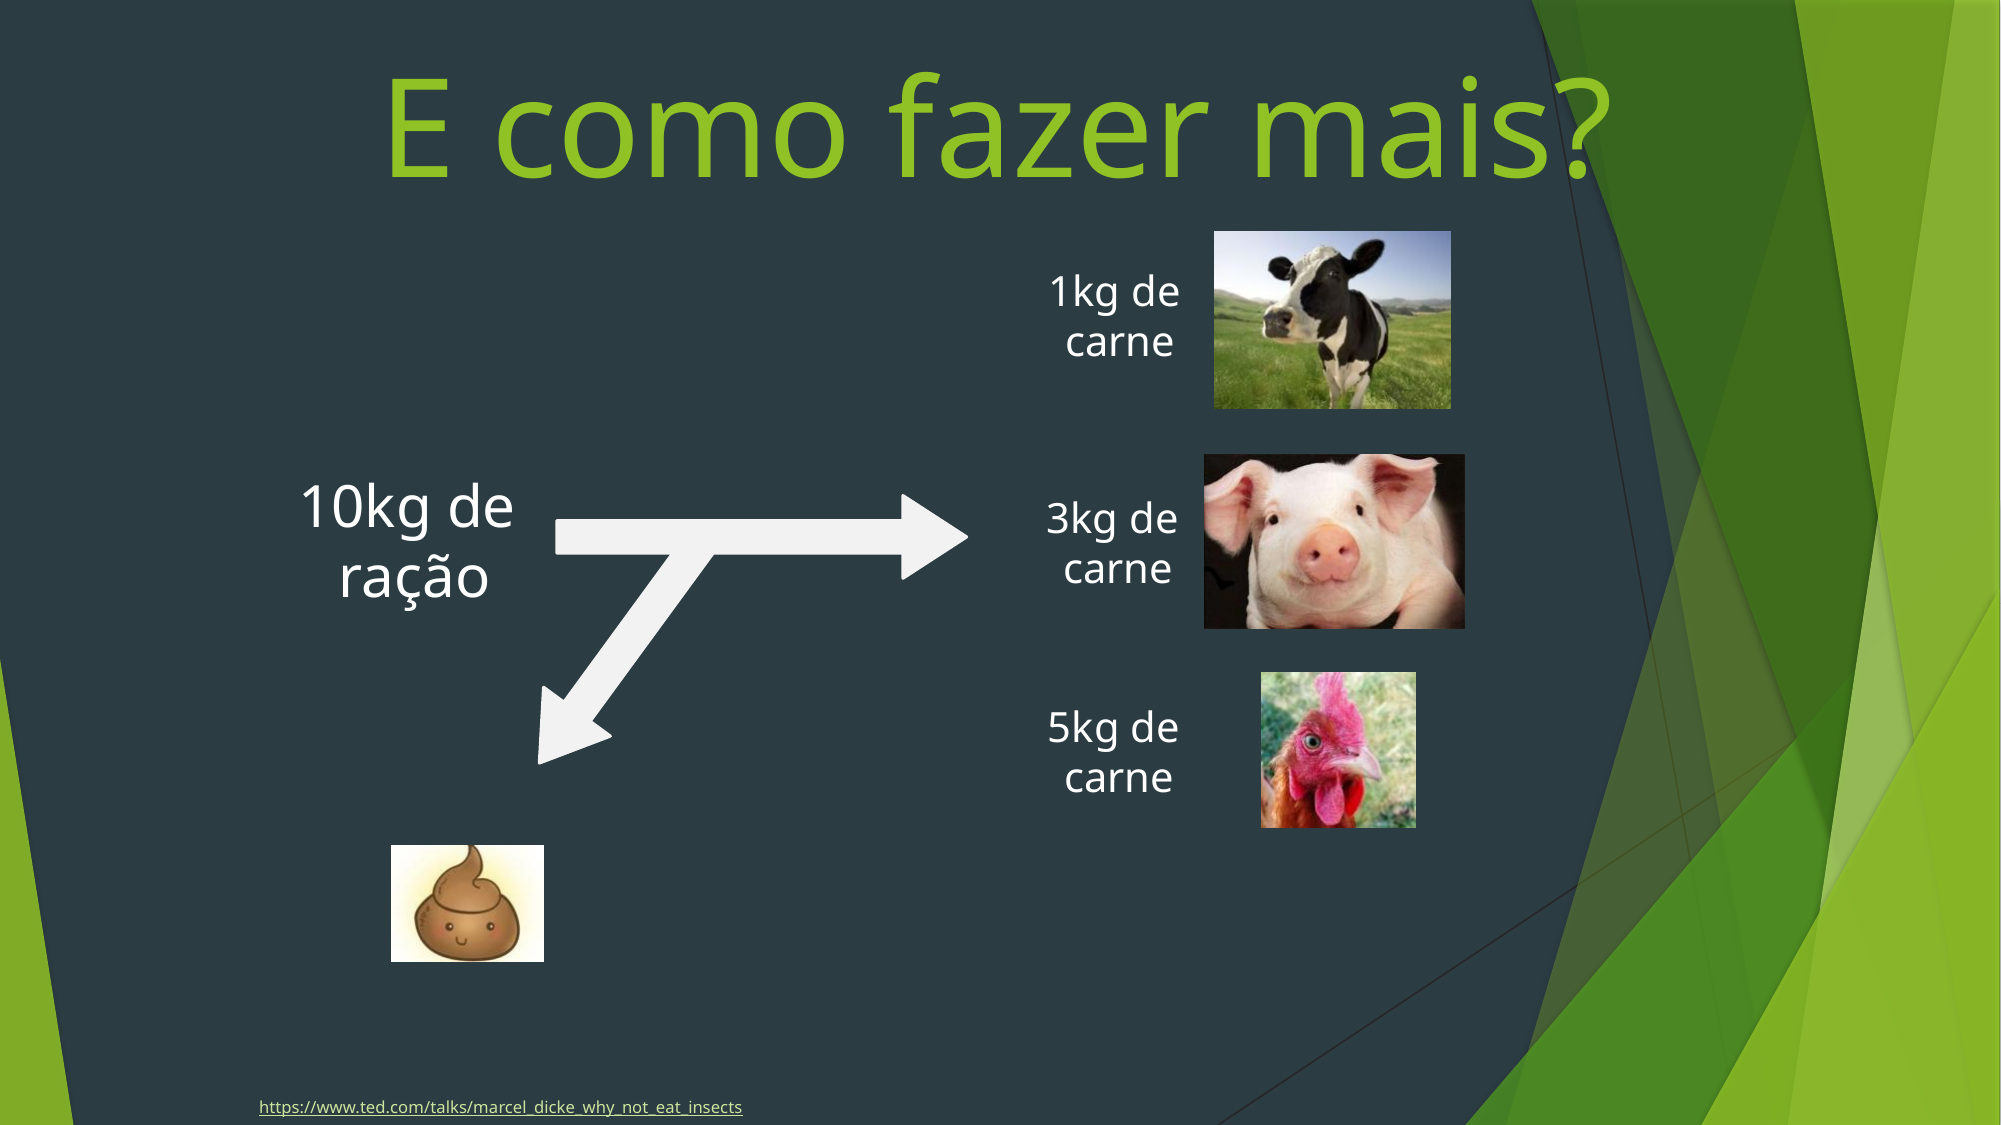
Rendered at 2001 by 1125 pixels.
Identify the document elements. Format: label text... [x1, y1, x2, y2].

picture [1213, 230, 1452, 409]
text_box 10kg de ração [283, 461, 546, 617]
text_box https://www.ted.com/talks/marcel_dicke_why_not_eat_insects [244, 1069, 1709, 1125]
picture [1260, 672, 1416, 828]
text_box 1kg de carne [1033, 257, 1207, 373]
text_box 5kg de carne [1033, 693, 1206, 809]
text_box E como fazer mais? [293, 32, 1700, 220]
text_box 3kg de carne [1032, 484, 1198, 600]
picture [391, 845, 544, 963]
text_box [537, 526, 720, 765]
text_box [555, 494, 969, 580]
picture [1203, 453, 1465, 630]
